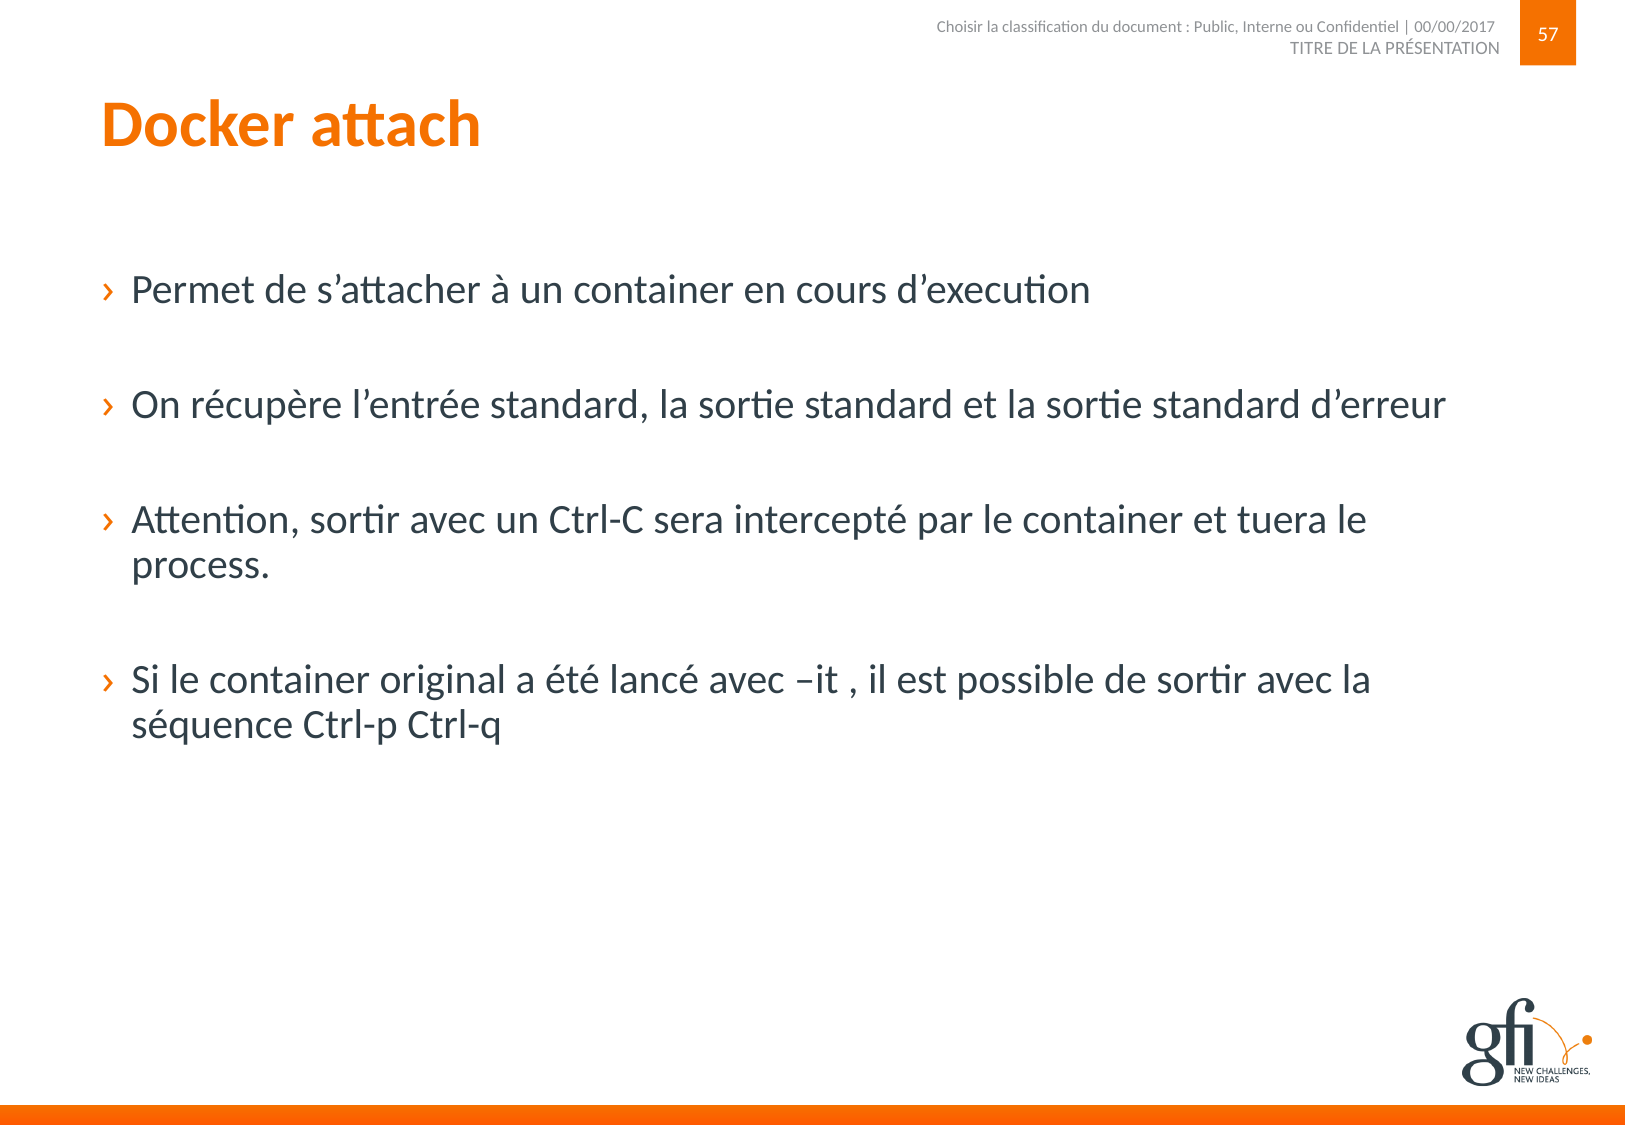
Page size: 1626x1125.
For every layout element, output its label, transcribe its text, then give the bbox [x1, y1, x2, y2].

footer TITRE DE LA PRÉSENTATION [557, 16, 1515, 67]
slide_number 57 [1520, 0, 1577, 66]
title Docker attach [101, 68, 1515, 182]
picture [1462, 998, 1592, 1090]
list Permet de s’attacher à un container en cours d’execution On récupère l’entrée standard, la sortie standard et la sortie standard d’erreur Attention, sortir avec un Ctrl-C sera intercepté par le container et tuera le process. Si le container original a été lancé avec –it , il est possible de sortir avec la séquence Ctrl-p Ctrl-q [101, 204, 1515, 1063]
